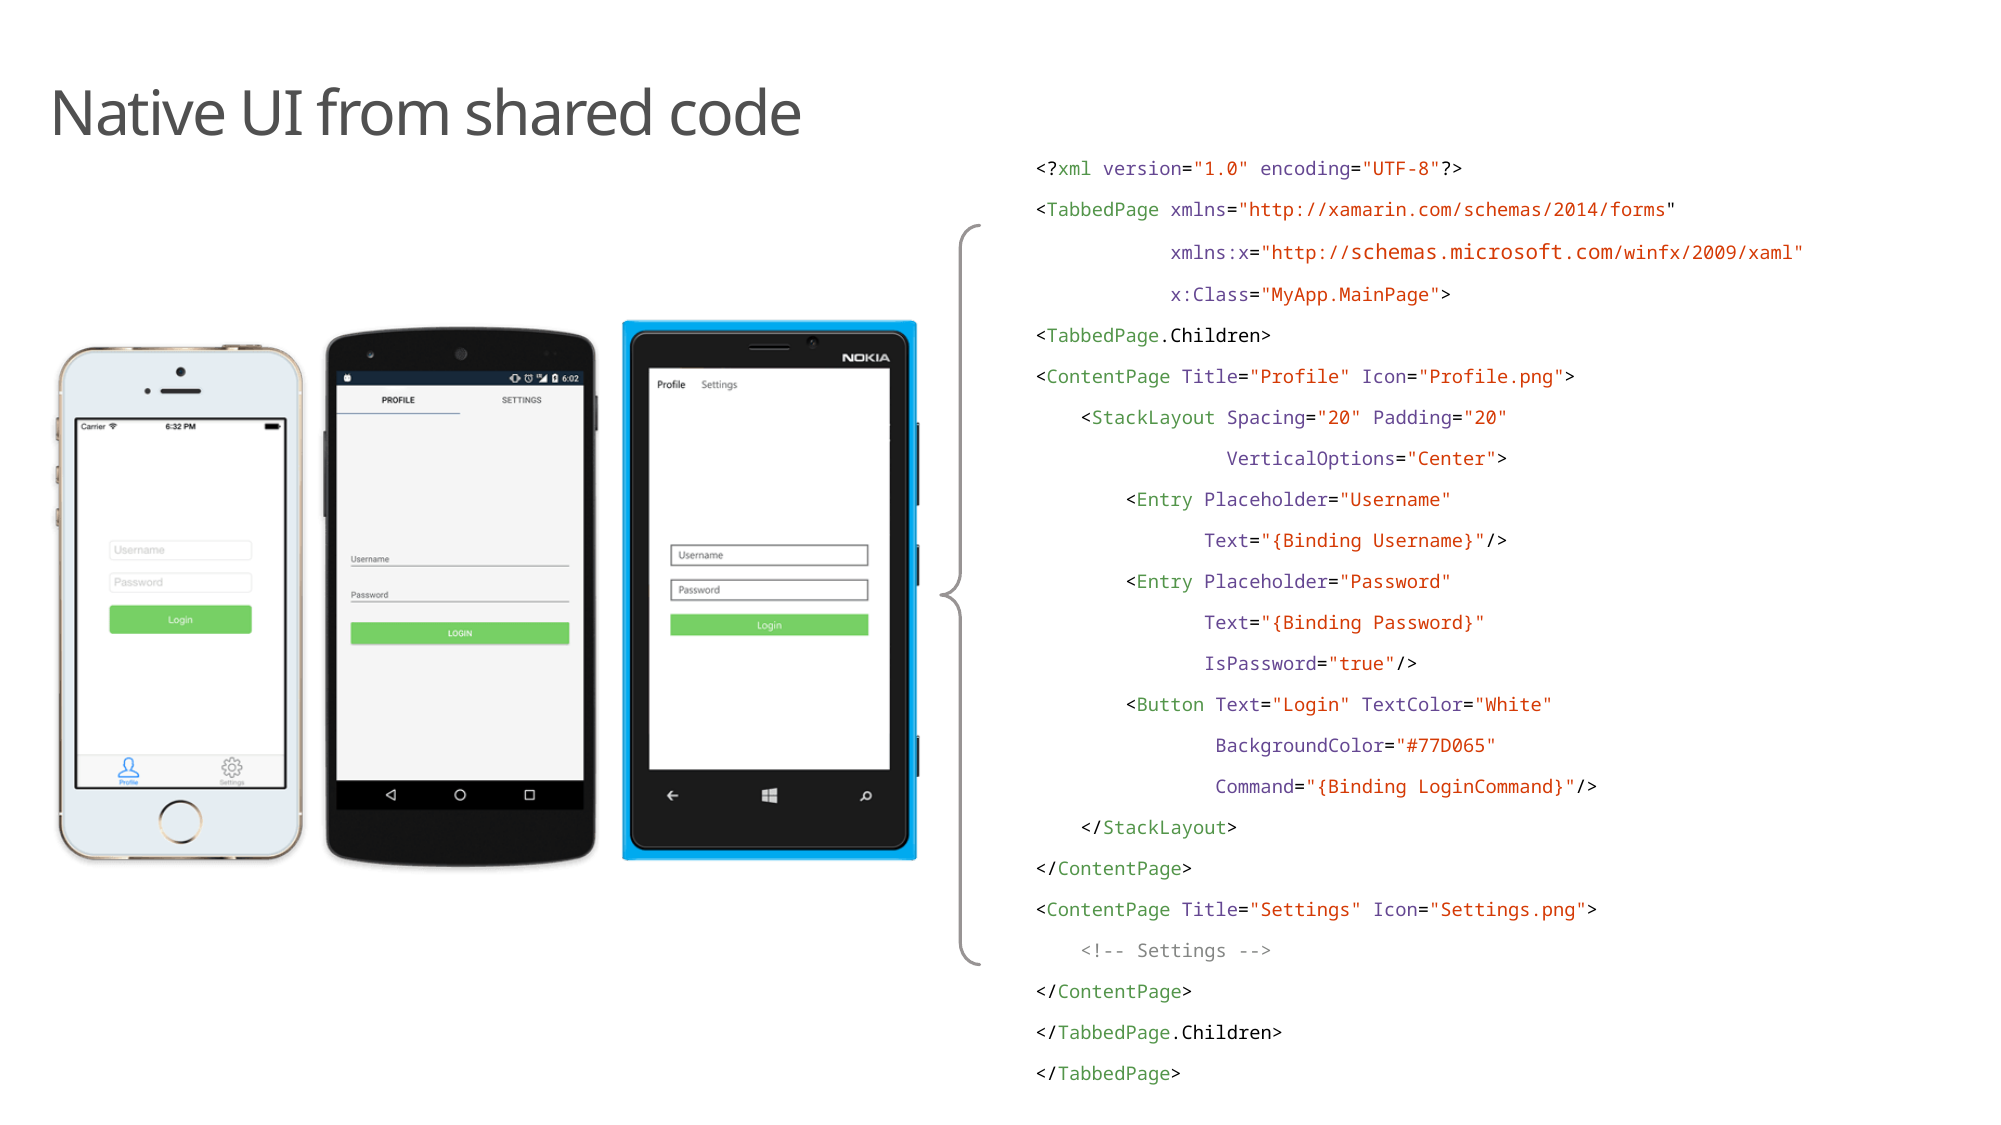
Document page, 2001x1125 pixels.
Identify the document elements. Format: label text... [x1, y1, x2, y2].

list <?xml version="1.0" encoding="UTF-8"?> <TabbedPage xmlns="http://xamarin.com/schemas/2014/forms" xmlns:x="http://schemas.microsoft.com/winfx/2009/xaml" x:Class="MyApp.MainPage"> <TabbedPage.Children> <ContentPage Title="Profile" Icon="Profile.png"> <StackLayout Spacing="20" Padding="20" VerticalOptions="Center"> <Entry Placeholder="Username" Text="{Binding Username}"/> <Entry Placeholder="Password" Text="{Binding Password}" IsPassword="true"/> <Button Text="Login" TextColor="White" BackgroundColor="#77D065" Command="{Binding LoginCommand}"/> </StackLayout> </ContentPage> <ContentPage Title="Settings" Icon="Settings.png"> <!-- Settings --> </ContentPage> </TabbedPage.Children> </TabbedPage> [1020, 152, 1907, 1125]
title Native UI from shared code [34, 35, 1760, 196]
text_box [940, 224, 981, 966]
picture [34, 309, 928, 881]
